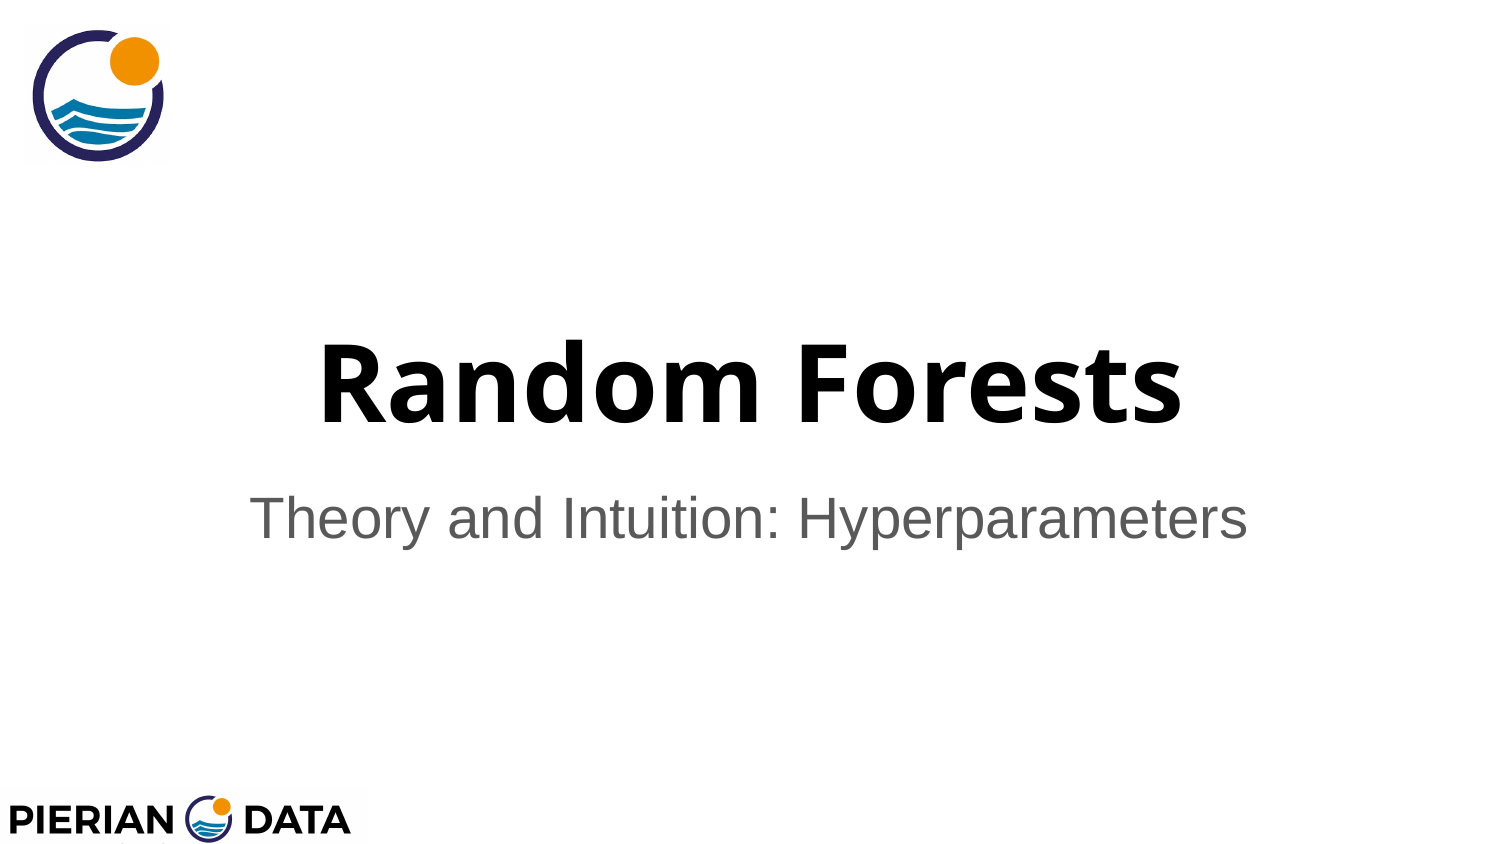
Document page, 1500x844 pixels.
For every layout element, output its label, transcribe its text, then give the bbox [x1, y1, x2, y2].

title Random Forests [51, 122, 1449, 459]
picture [0, 787, 368, 844]
picture [24, 24, 172, 167]
subtitle Theory and Intuition: Hyperparameters [51, 464, 1449, 595]
